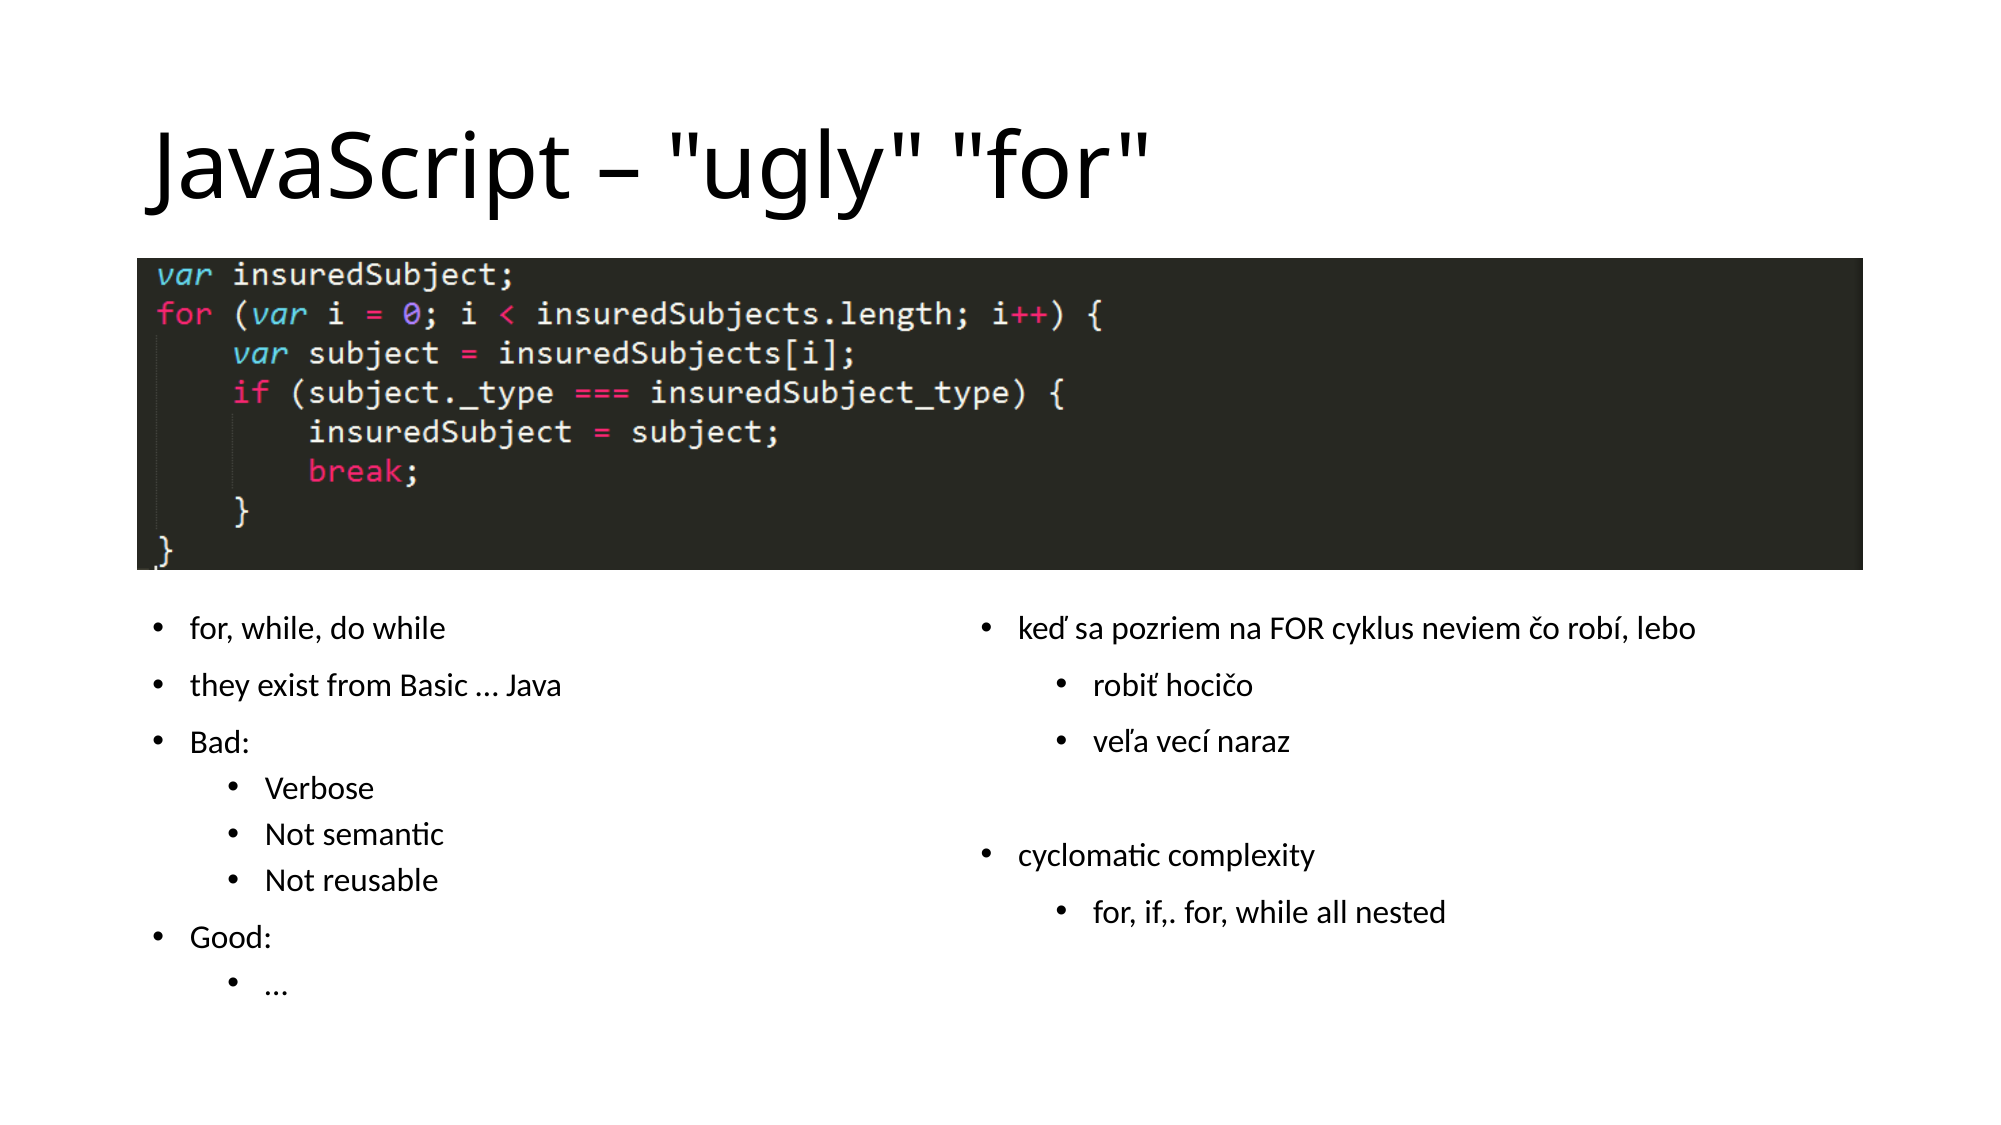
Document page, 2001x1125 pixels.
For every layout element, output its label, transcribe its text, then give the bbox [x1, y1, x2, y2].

picture [137, 257, 1863, 570]
list for, while, do while they exist from Basic … Java Bad: Verbose Not semantic Not reusable Good: … [137, 603, 951, 1014]
title JavaScript – "ugly" "for" [137, 59, 1863, 257]
text_box keď sa pozriem na FOR cyklus neviem čo robí, lebo robiť hocičo veľa vecí naraz cyclomatic complexity for, if,. for, while all nested [973, 603, 1787, 938]
